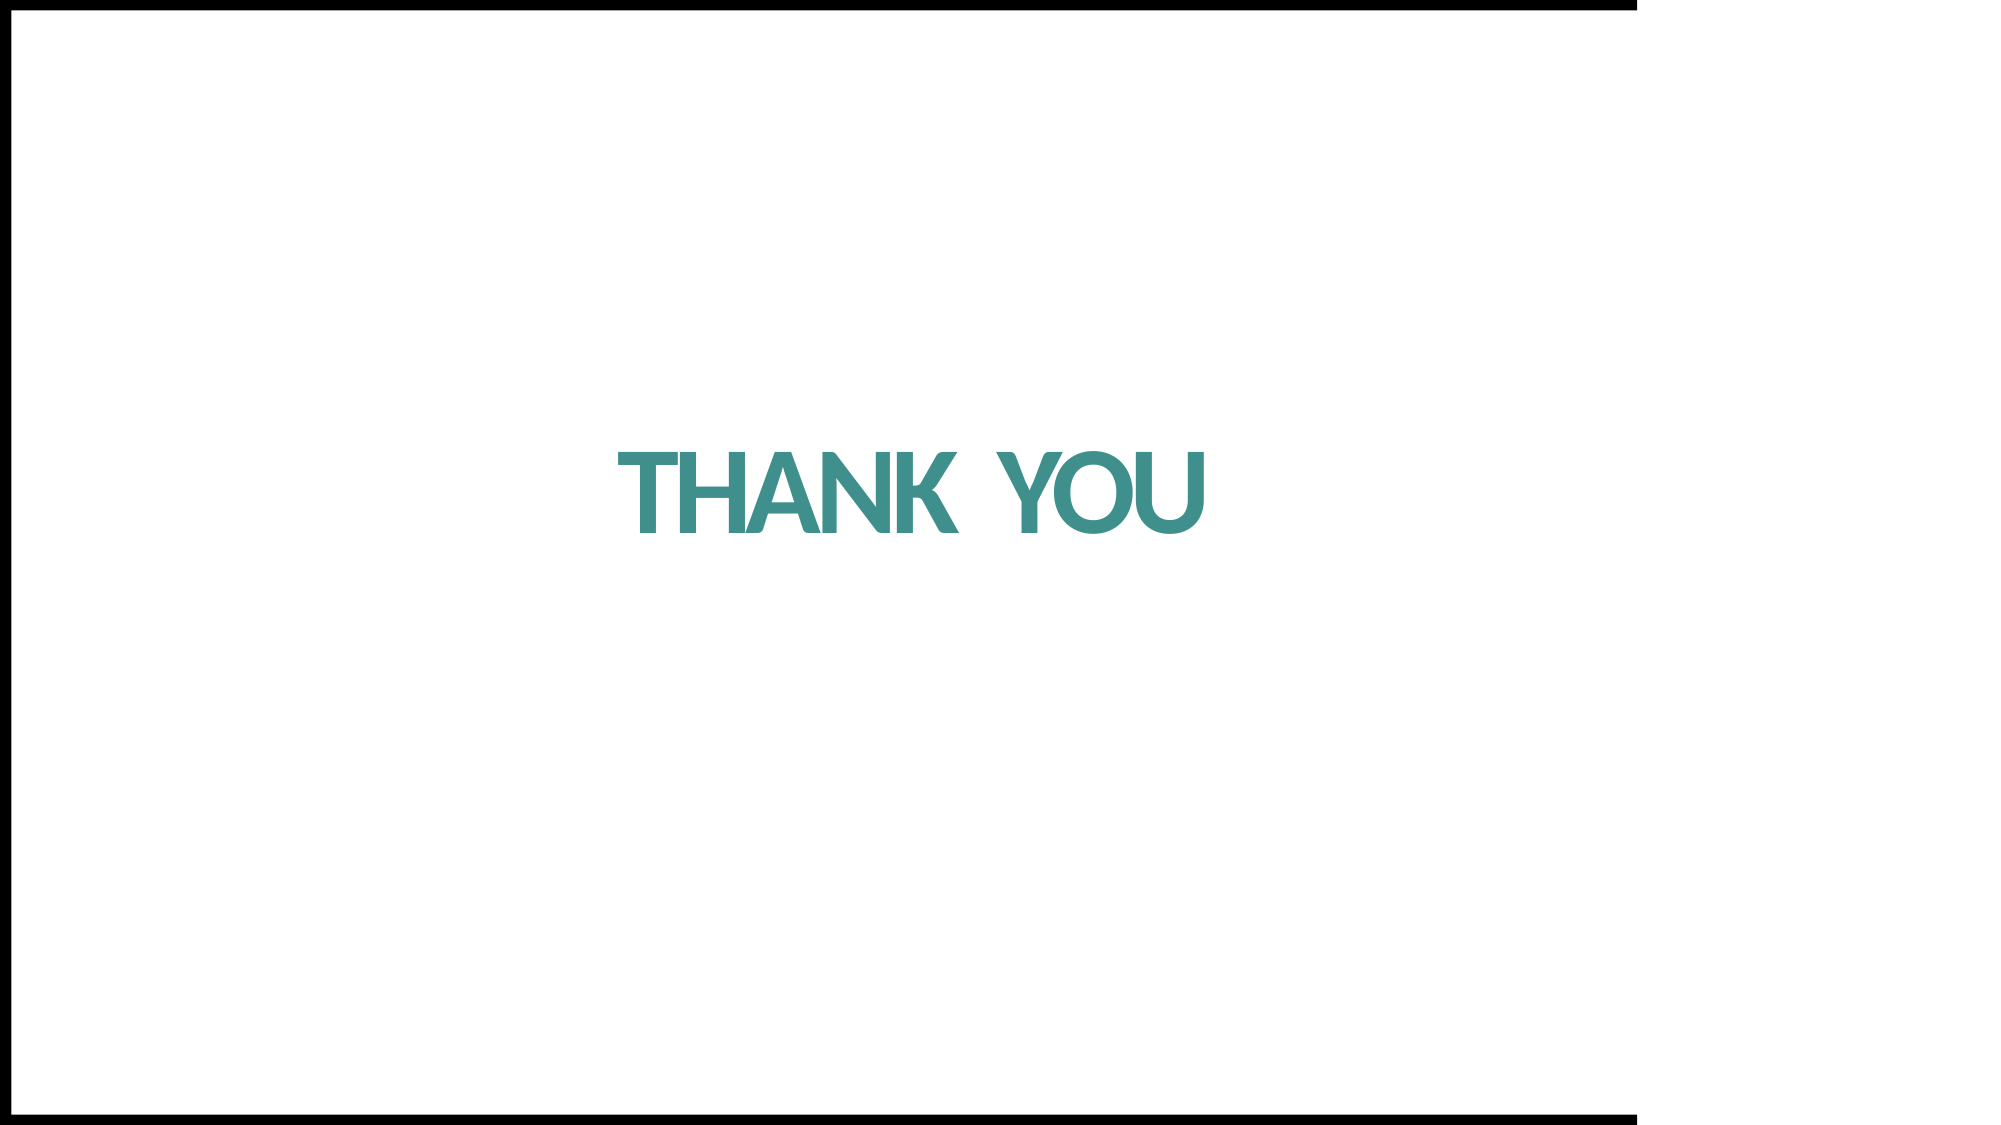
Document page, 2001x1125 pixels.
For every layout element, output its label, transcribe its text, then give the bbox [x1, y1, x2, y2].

title THANK YOU [356, 346, 1472, 622]
